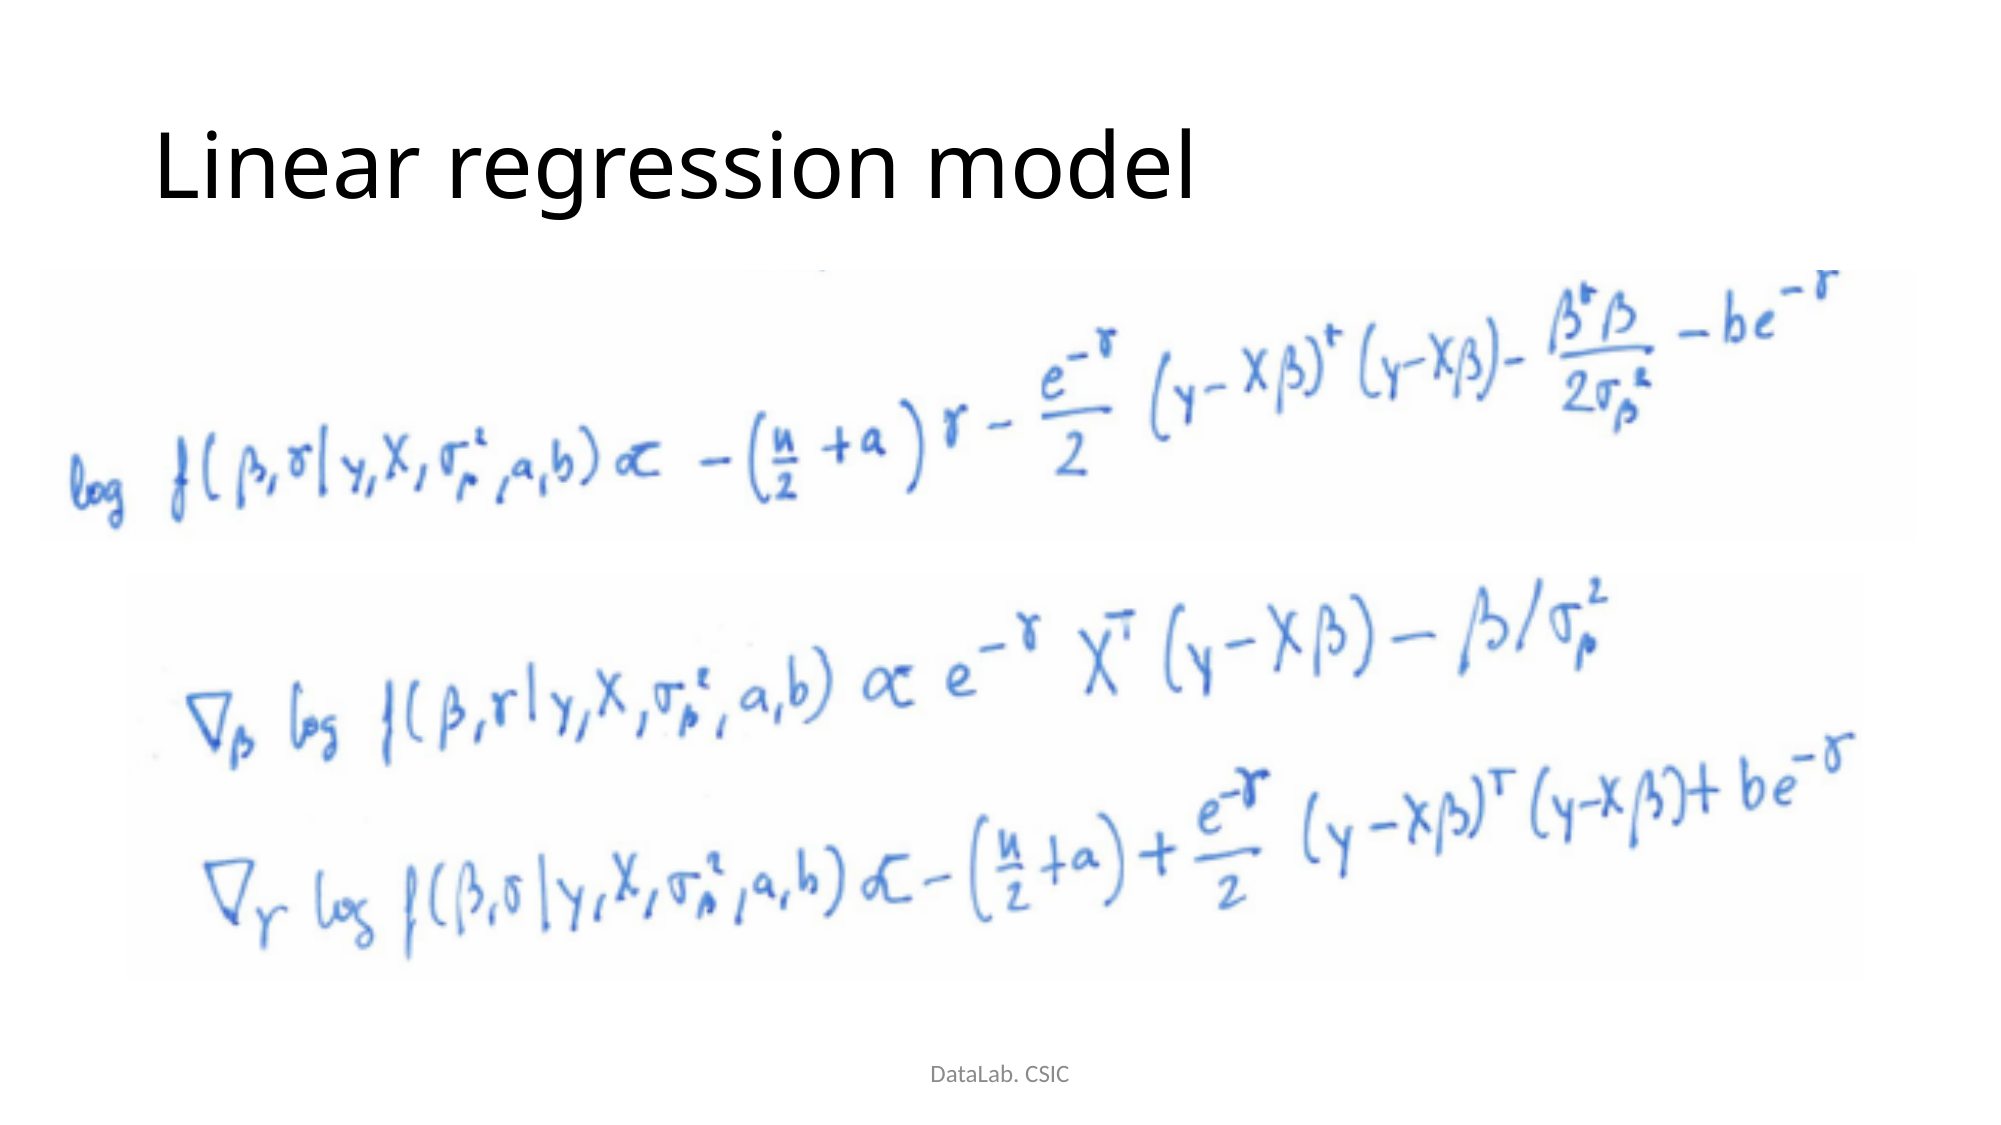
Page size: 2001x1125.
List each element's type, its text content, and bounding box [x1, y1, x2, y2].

picture [126, 573, 1863, 982]
title Linear regression model [137, 59, 1863, 270]
footer DataLab. CSIC [662, 1042, 1338, 1103]
picture [41, 270, 1916, 542]
